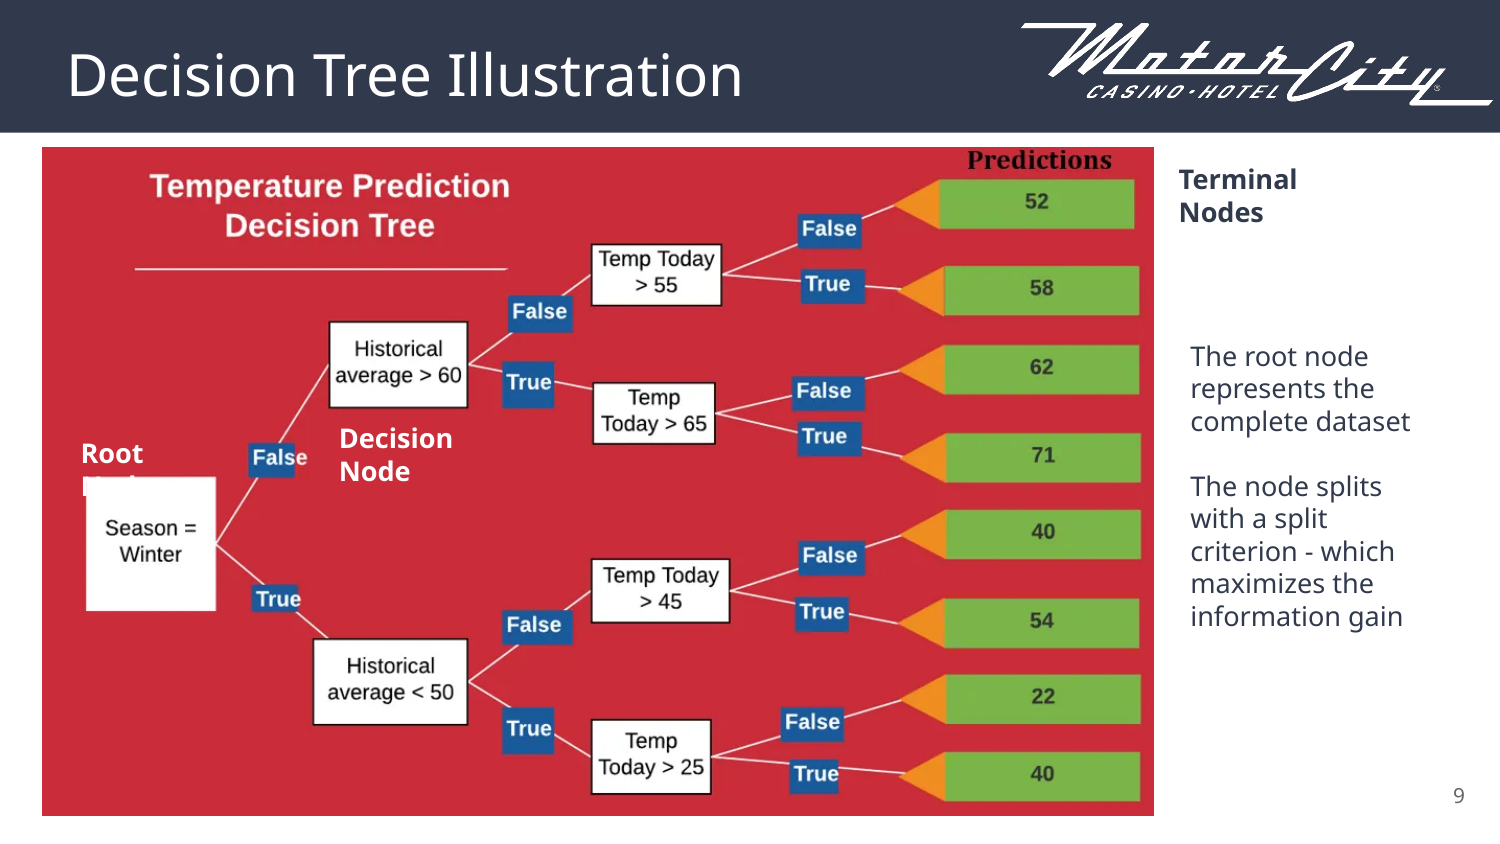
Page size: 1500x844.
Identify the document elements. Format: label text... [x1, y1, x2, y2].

slide_number ‹#› [1389, 764, 1480, 830]
text_box Terminal Nodes [1163, 147, 1377, 250]
text_box The root node represents the complete dataset The node splits with a split criterion - which maximizes the information gain [1175, 324, 1449, 795]
picture [42, 147, 1155, 817]
picture [1008, 0, 1500, 129]
title Decision Tree Illustration [51, 22, 1449, 126]
